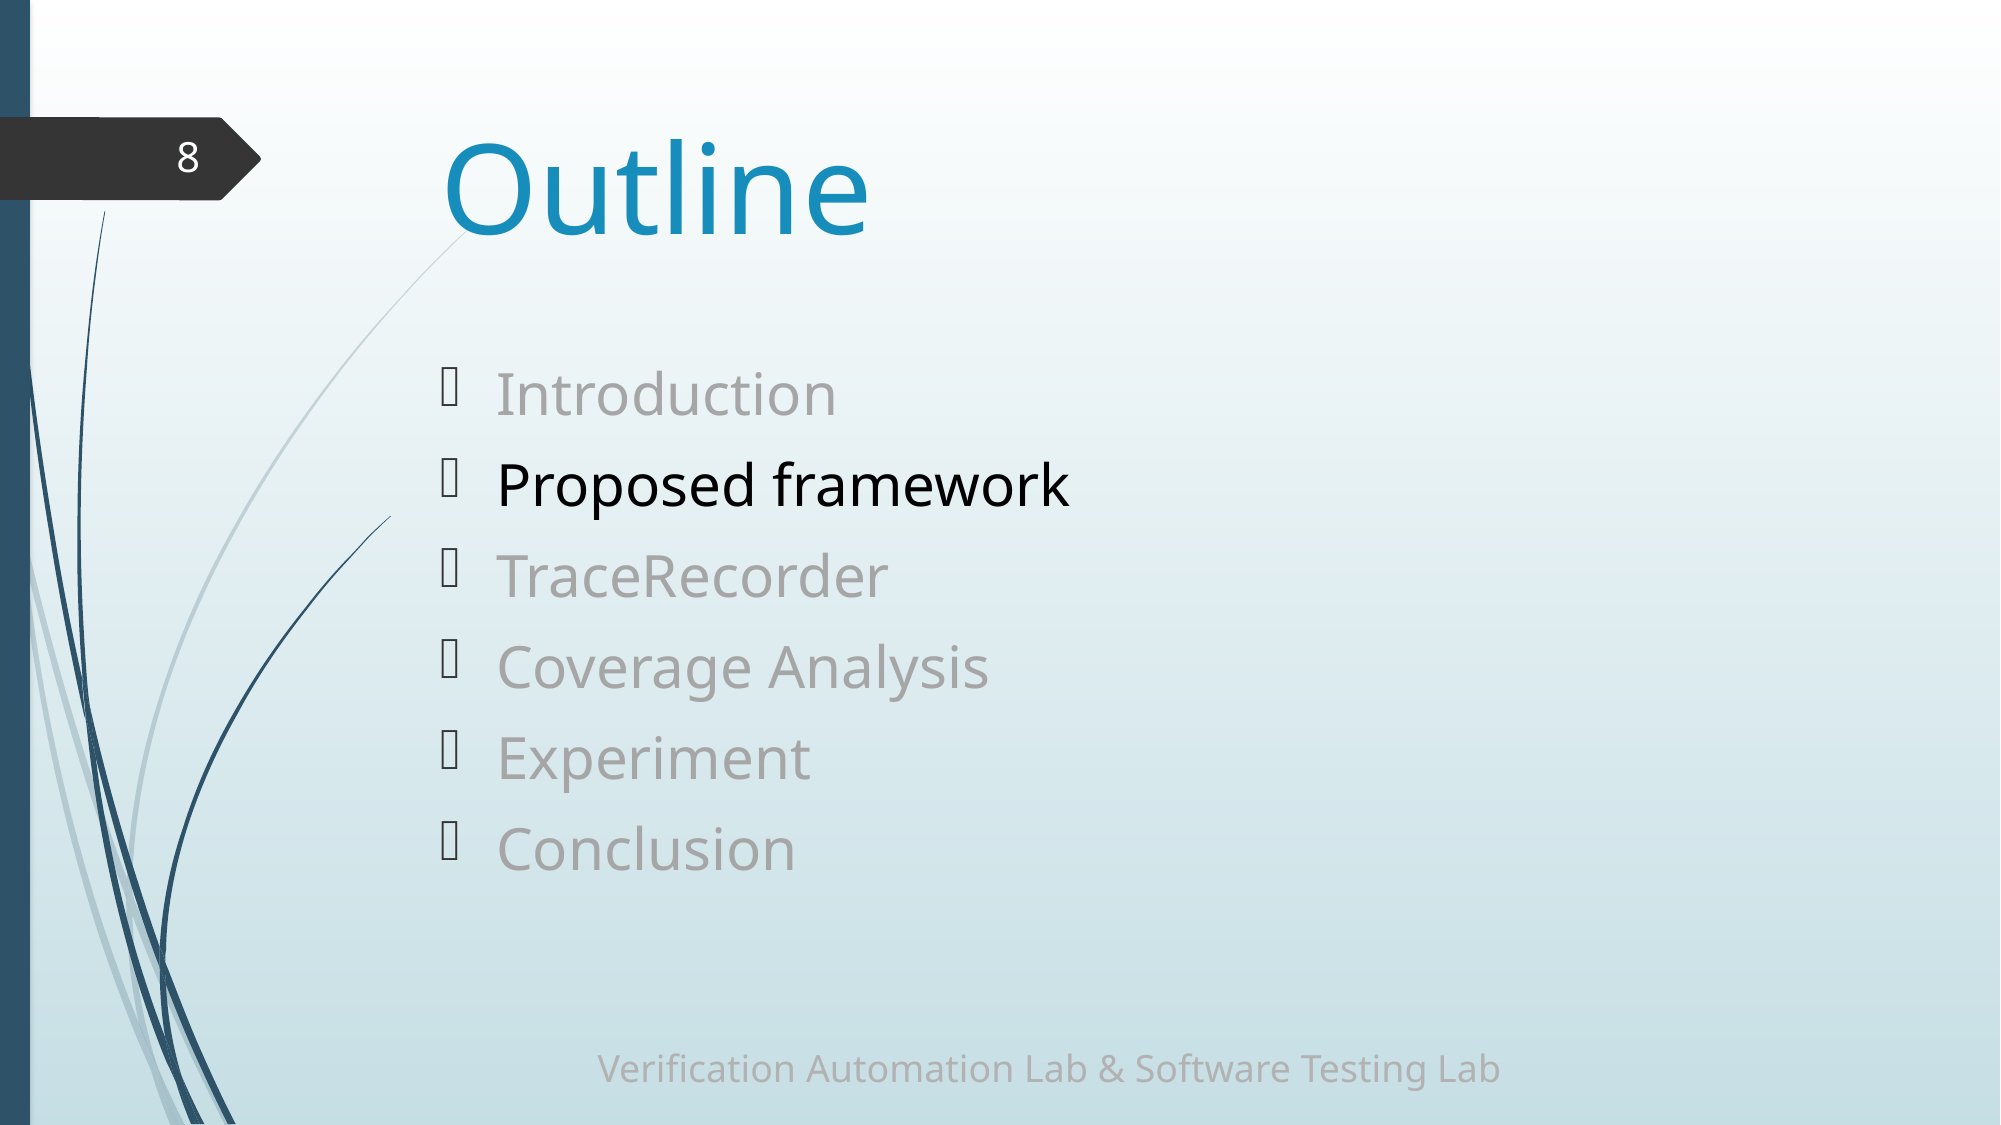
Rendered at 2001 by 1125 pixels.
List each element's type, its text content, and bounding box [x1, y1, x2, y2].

footer Verification Automation Lab & Software Testing Lab [424, 1037, 1675, 1098]
slide_number 8 [87, 129, 216, 190]
list Introduction Proposed framework TraceRecorder Coverage Analysis Experiment Conclusion [424, 350, 1888, 970]
title Outline [425, 102, 1888, 313]
